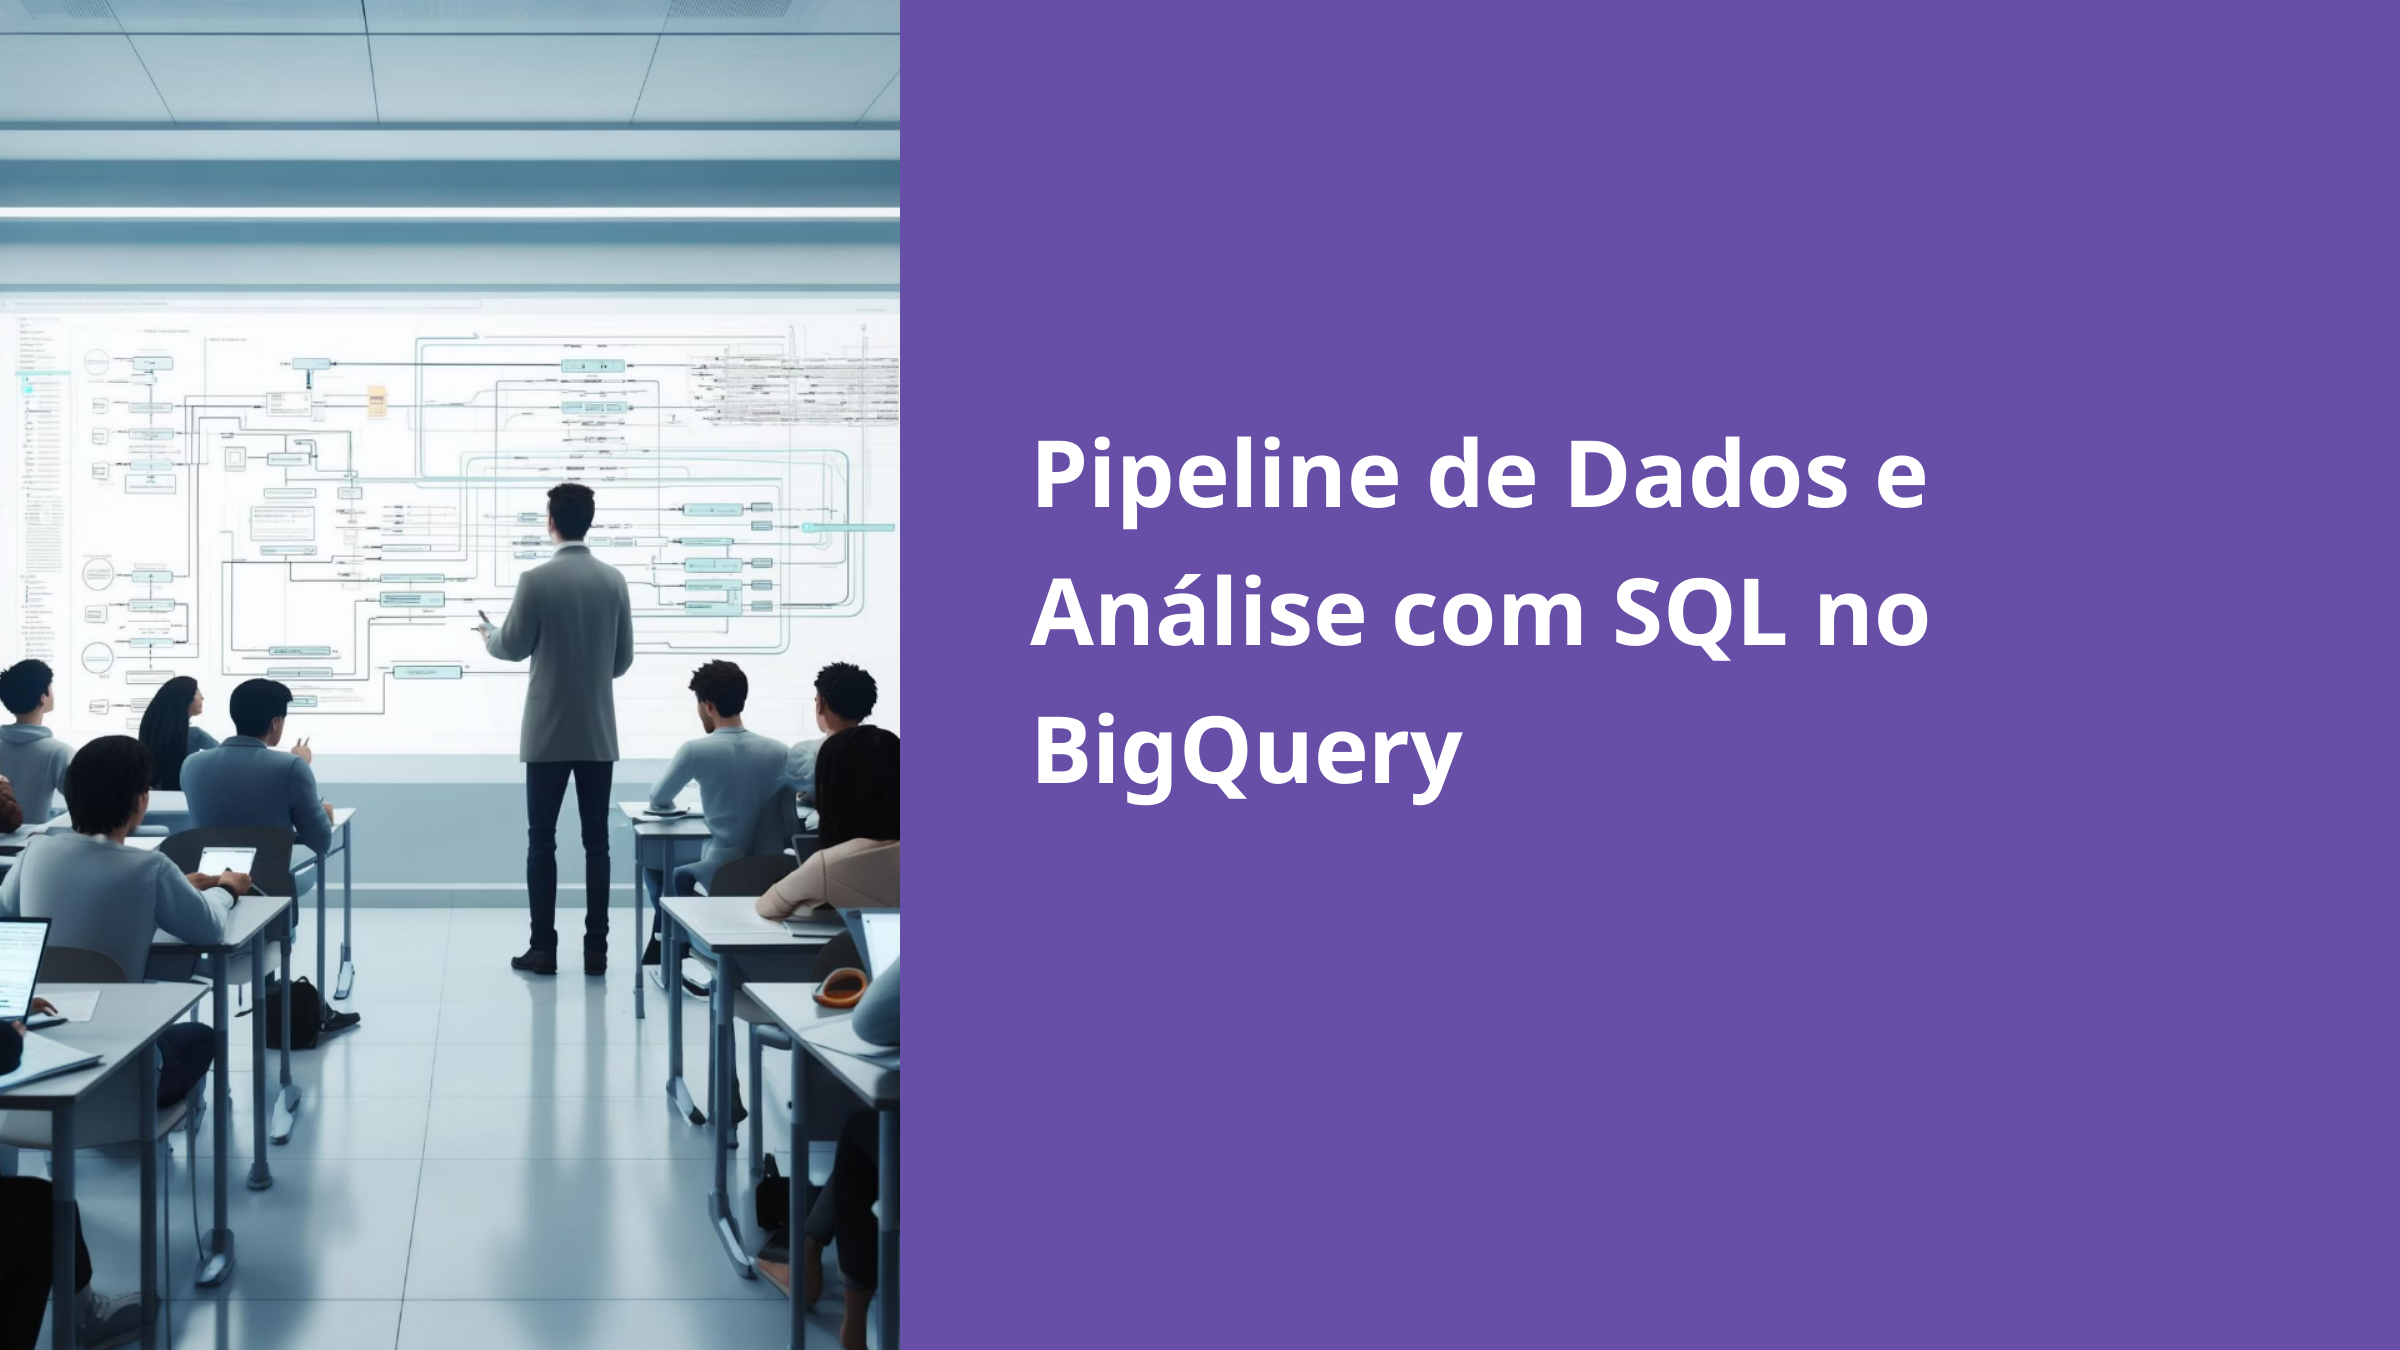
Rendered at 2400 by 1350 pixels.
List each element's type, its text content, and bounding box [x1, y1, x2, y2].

text_box Pipeline de Dados e Análise com SQL no BigQuery [1030, 387, 2270, 621]
picture [0, 0, 901, 1350]
